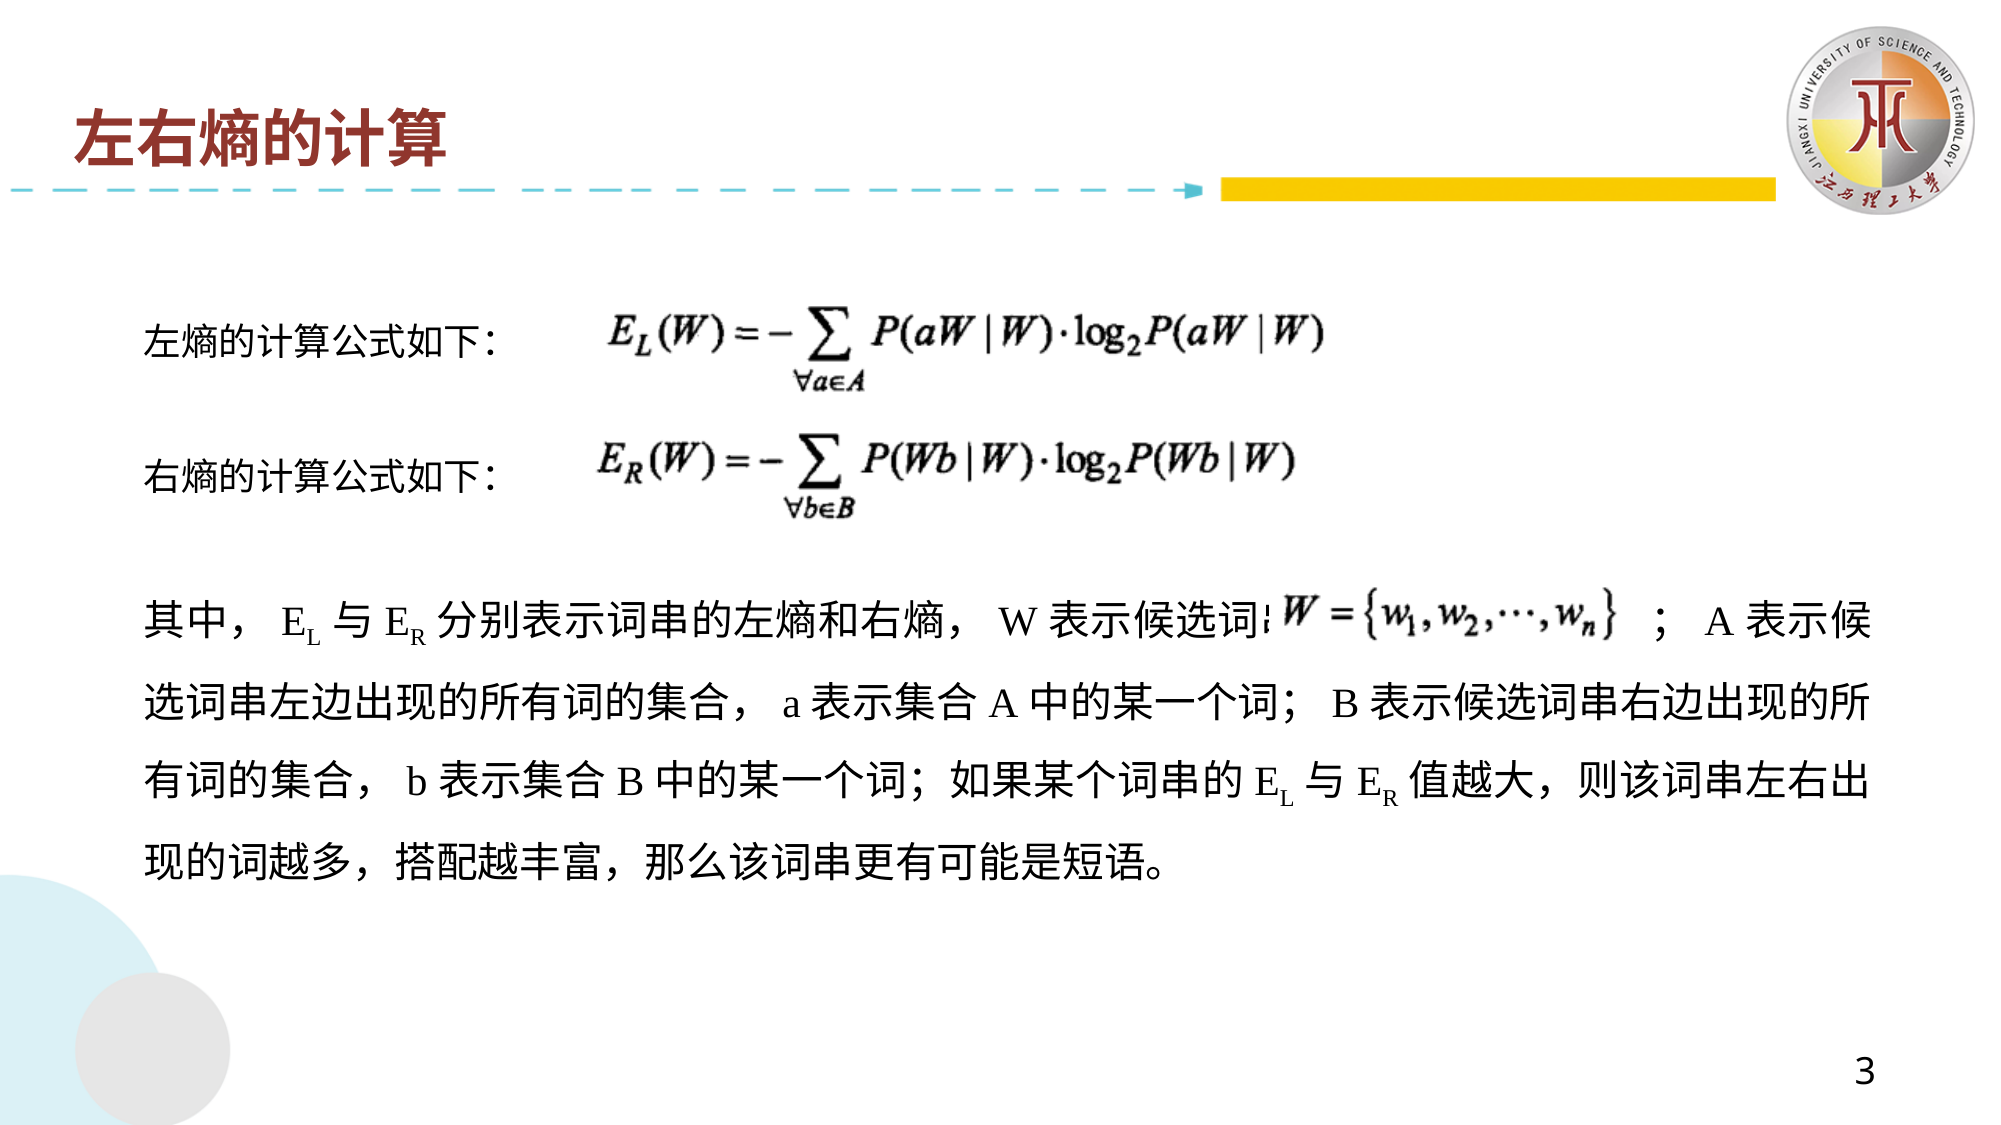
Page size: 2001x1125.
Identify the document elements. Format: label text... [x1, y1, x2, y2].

text_box 3 [1839, 1039, 1959, 1100]
picture [0, 0, 2001, 1125]
text_box 左熵的计算公式如下： 右熵的计算公式如下： 其中，EL与ER分别表示词串的左熵和右熵，W表示候选词串， ；A表示候选词串左边出现的所有词的集合，a表示集合A中的某一个词；B表示候选词串右边出现的所有词的集合，b表示集合B中的某一个词；如果某个词串的EL与ER值越大，则该词串左右出现的词越多，搭配越丰富，那么该词串更有可能是短语。 [128, 287, 1887, 894]
text_box 左右熵的计算 [59, 91, 678, 182]
